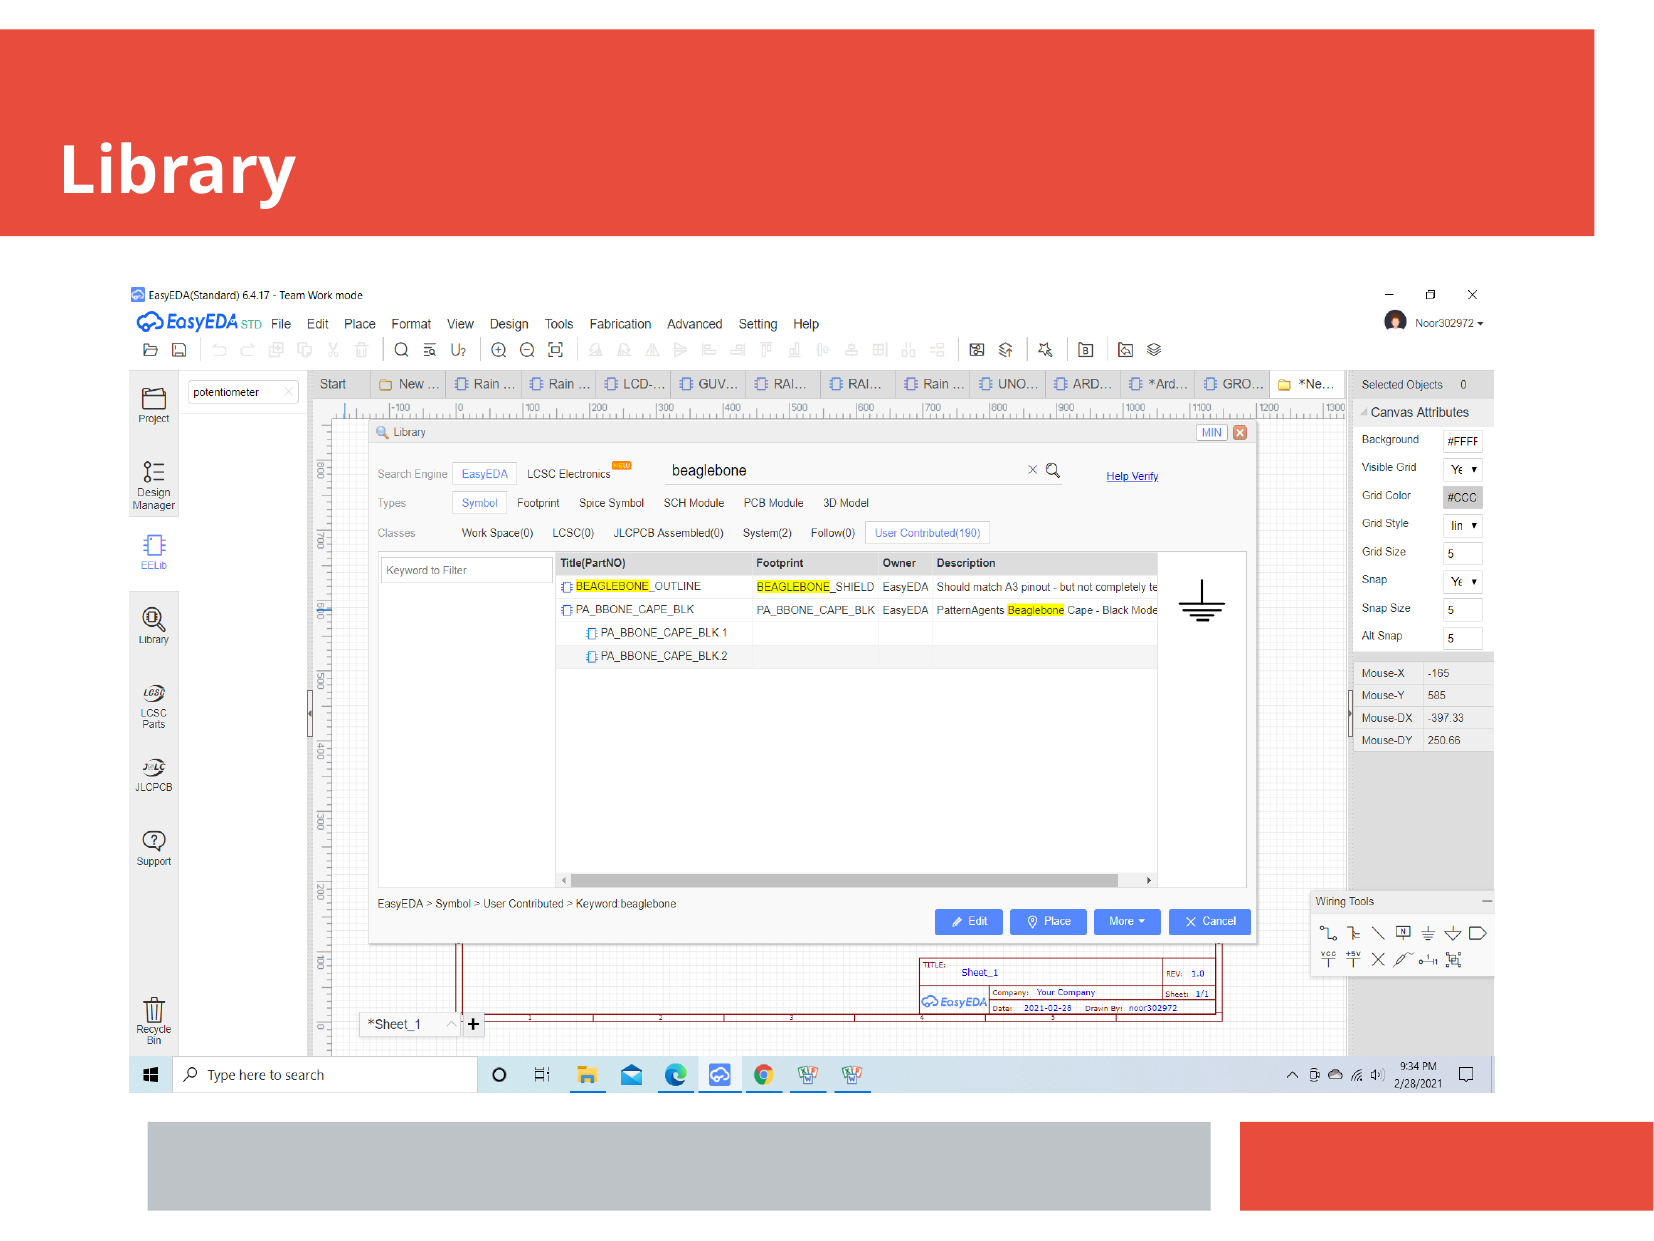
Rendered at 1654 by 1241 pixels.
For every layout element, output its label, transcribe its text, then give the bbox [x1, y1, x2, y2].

text_box Library [58, 58, 1595, 207]
picture [129, 284, 1495, 1093]
